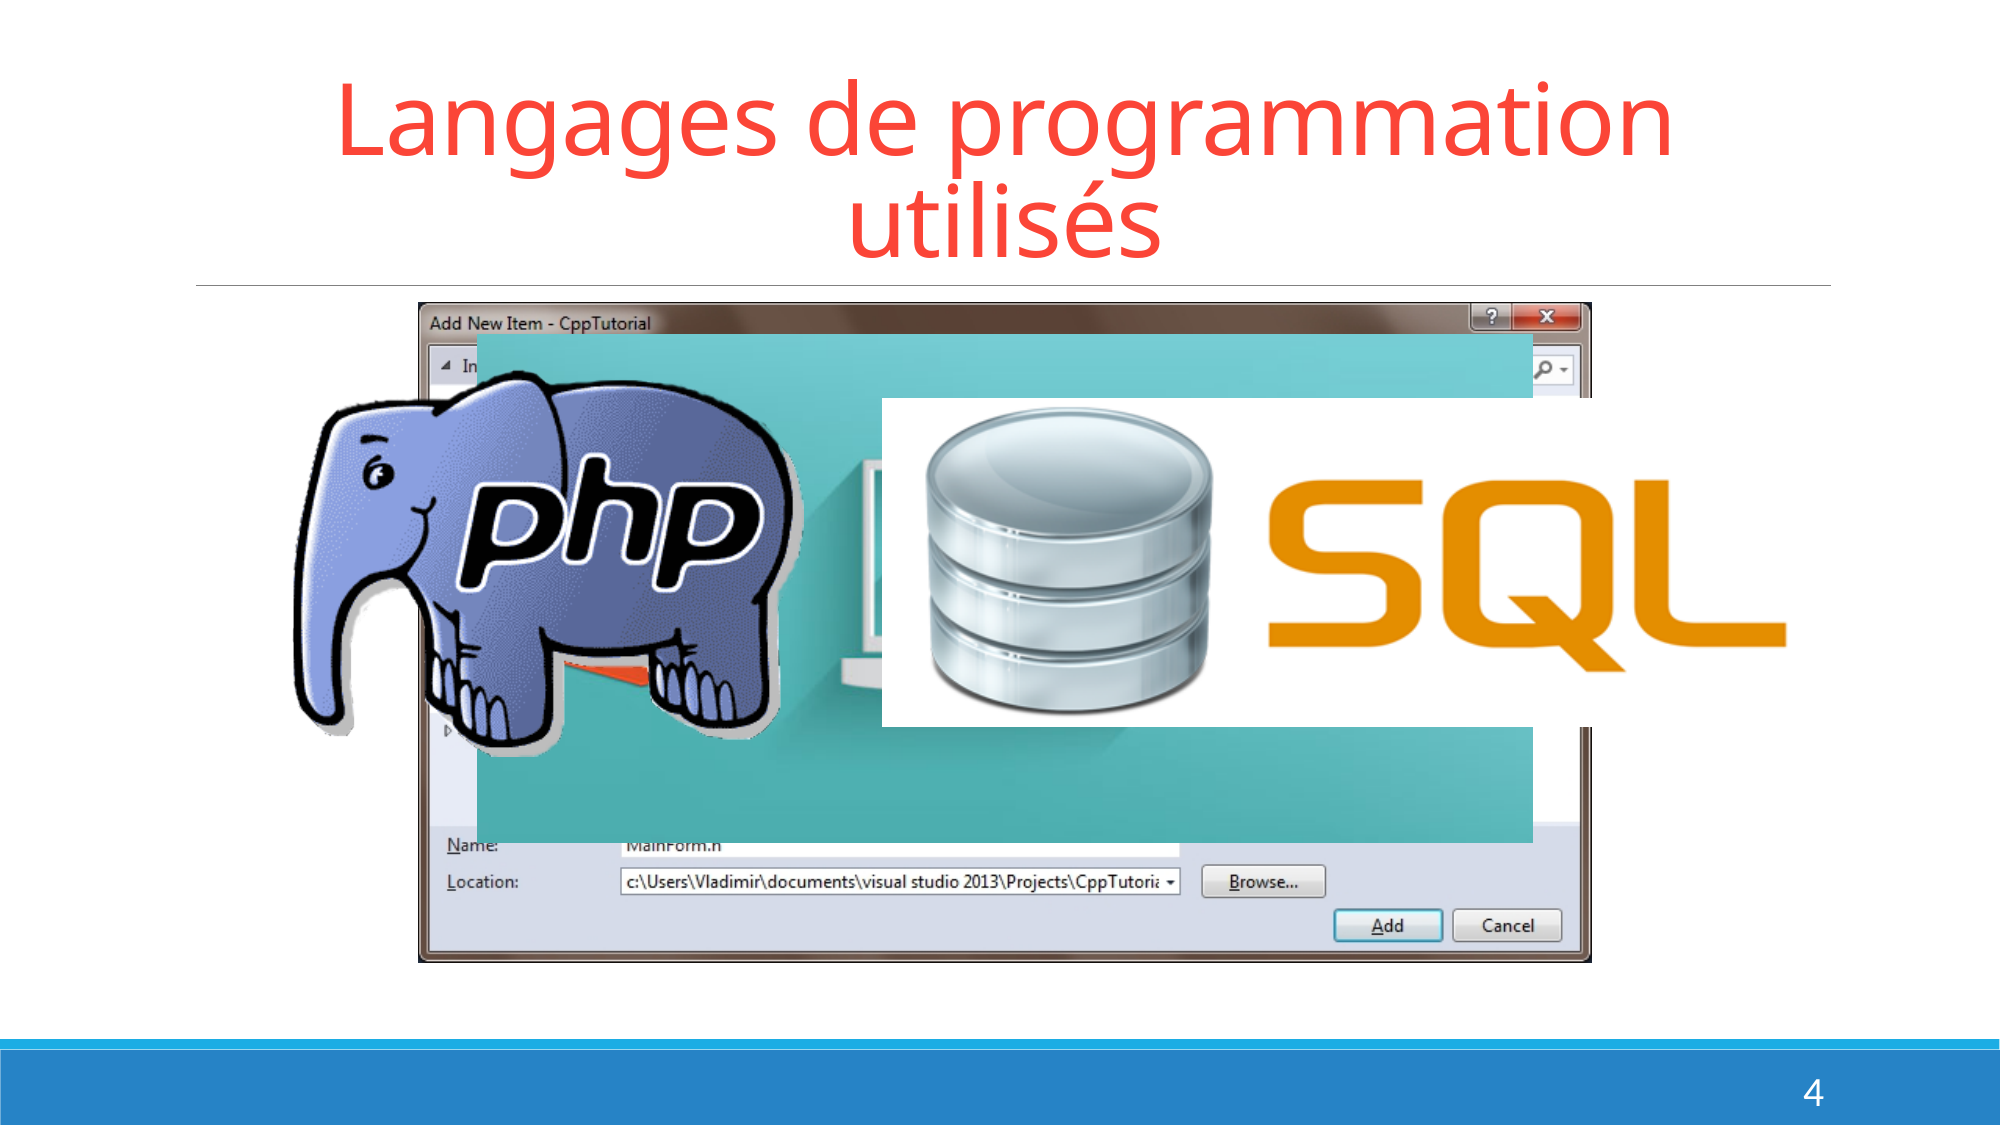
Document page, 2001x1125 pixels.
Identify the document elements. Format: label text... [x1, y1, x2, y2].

picture [291, 334, 1853, 843]
text_box 4 [1624, 1059, 1840, 1120]
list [417, 736, 1592, 964]
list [417, 302, 1592, 394]
title Langages de programmation utilisés [180, 47, 1830, 285]
